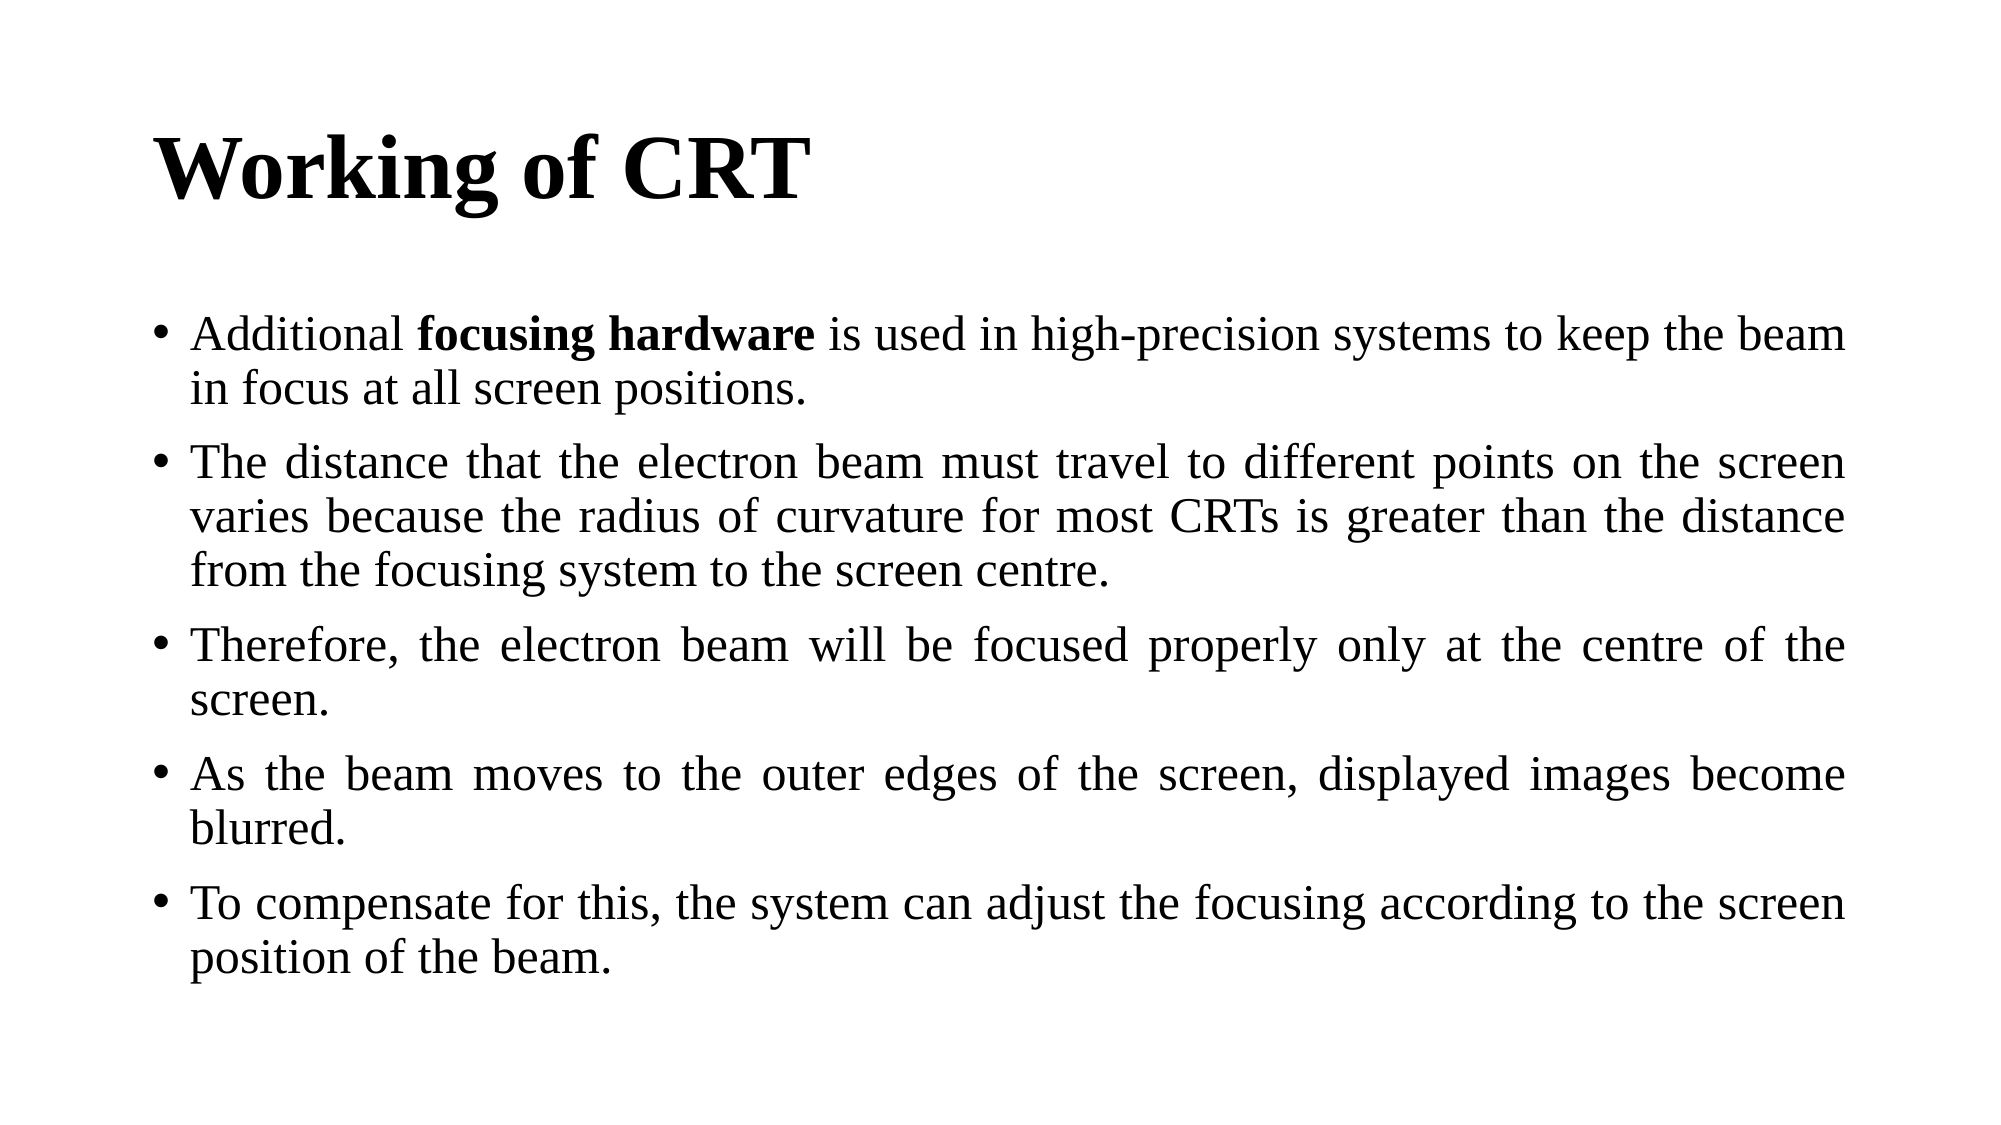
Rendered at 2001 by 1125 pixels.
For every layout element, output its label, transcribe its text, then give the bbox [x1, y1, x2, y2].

list Additional focusing hardware is used in high-precision systems to keep the beam in focus at all screen positions. The distance that the electron beam must travel to different points on the screen varies because the radius of curvature for most CRTs is greater than the distance from the focusing system to the screen centre. Therefore, the electron beam will be focused properly only at the centre of the screen. As the beam moves to the outer edges of the screen, displayed images become blurred. To compensate for this, the system can adjust the focusing according to the screen position of the beam. [137, 299, 1863, 1014]
title Working of CRT [137, 59, 1863, 278]
